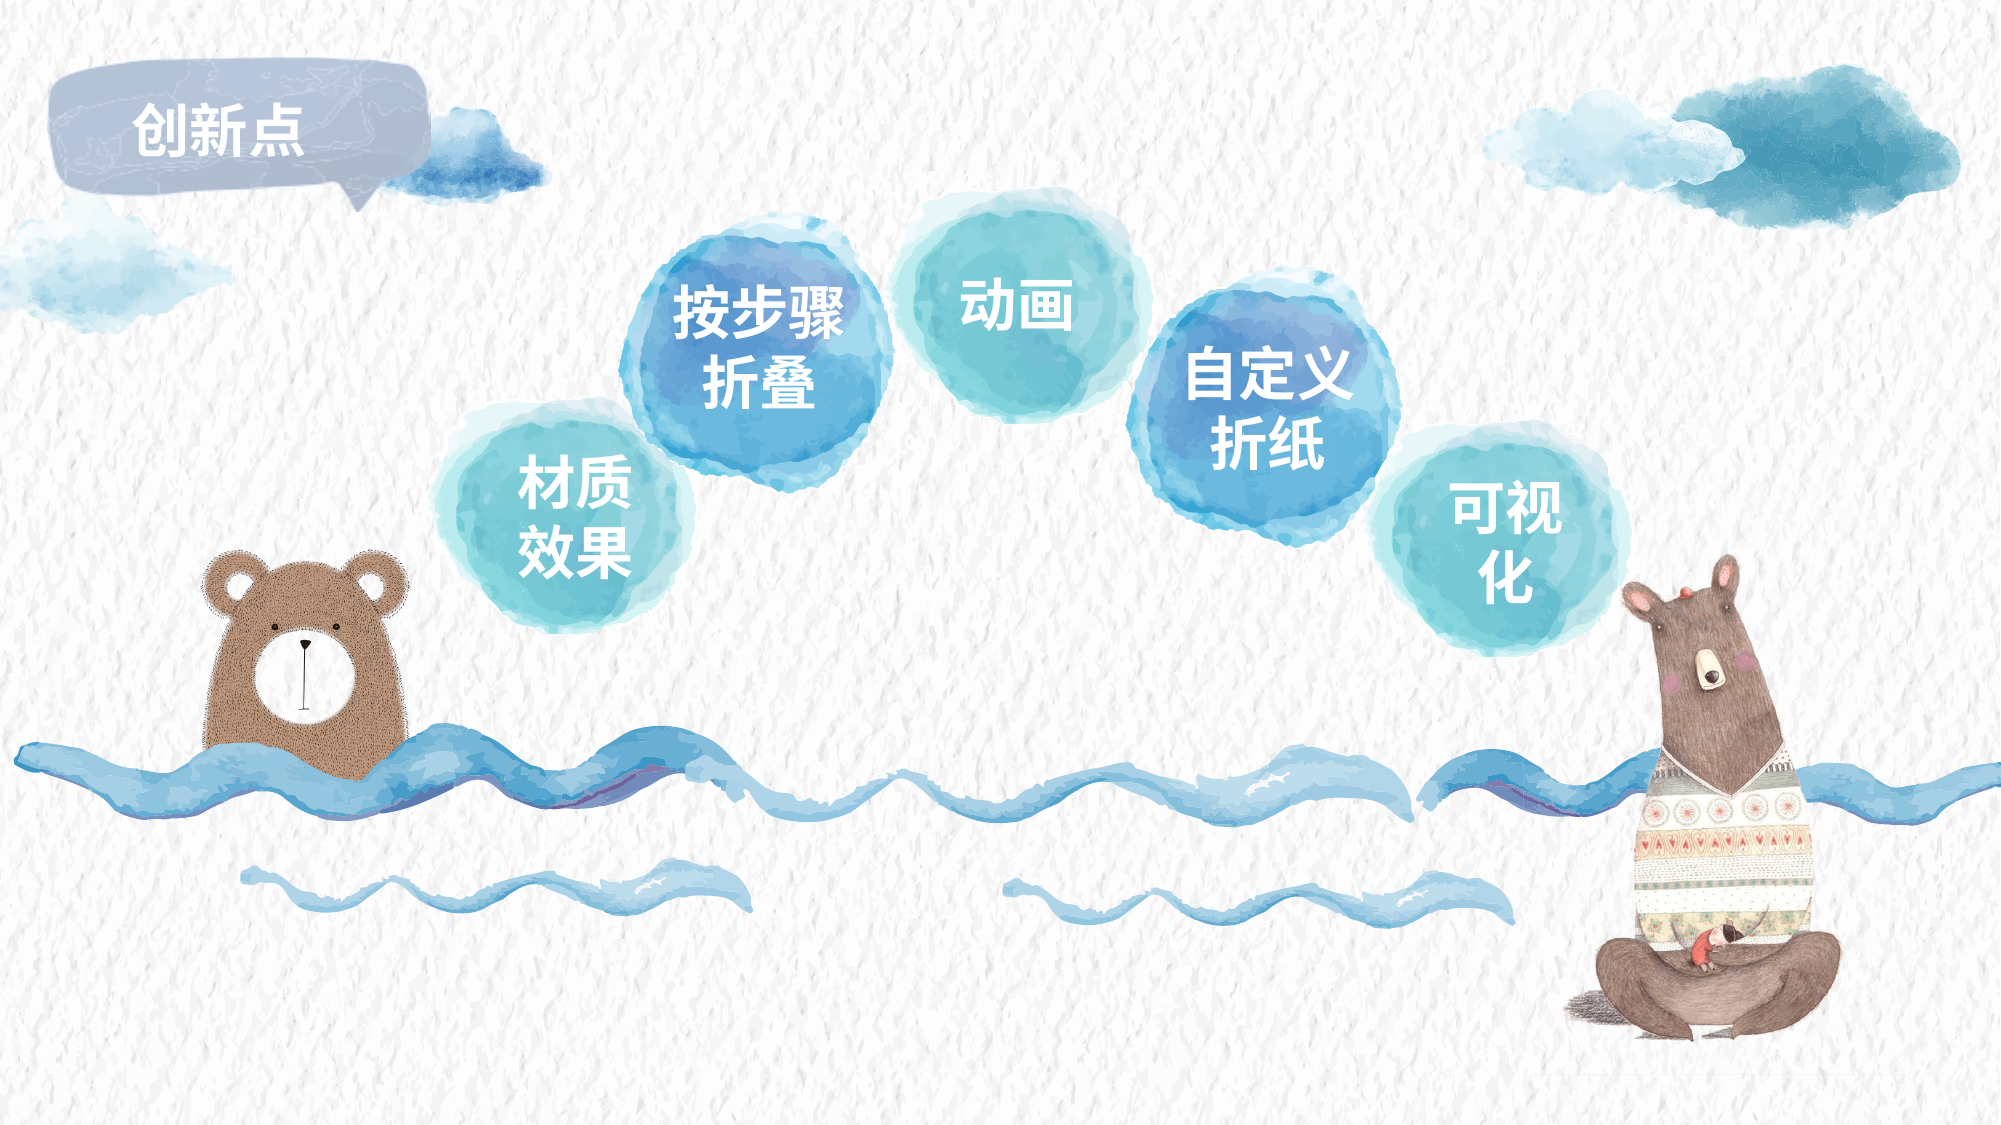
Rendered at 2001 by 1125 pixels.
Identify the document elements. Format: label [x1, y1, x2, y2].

text_box [424, 394, 701, 636]
text_box [46, 57, 431, 212]
picture [0, 0, 2000, 1125]
text_box [1360, 417, 1637, 658]
text_box [1123, 265, 1404, 550]
text_box [616, 210, 896, 496]
text_box [881, 183, 1158, 425]
